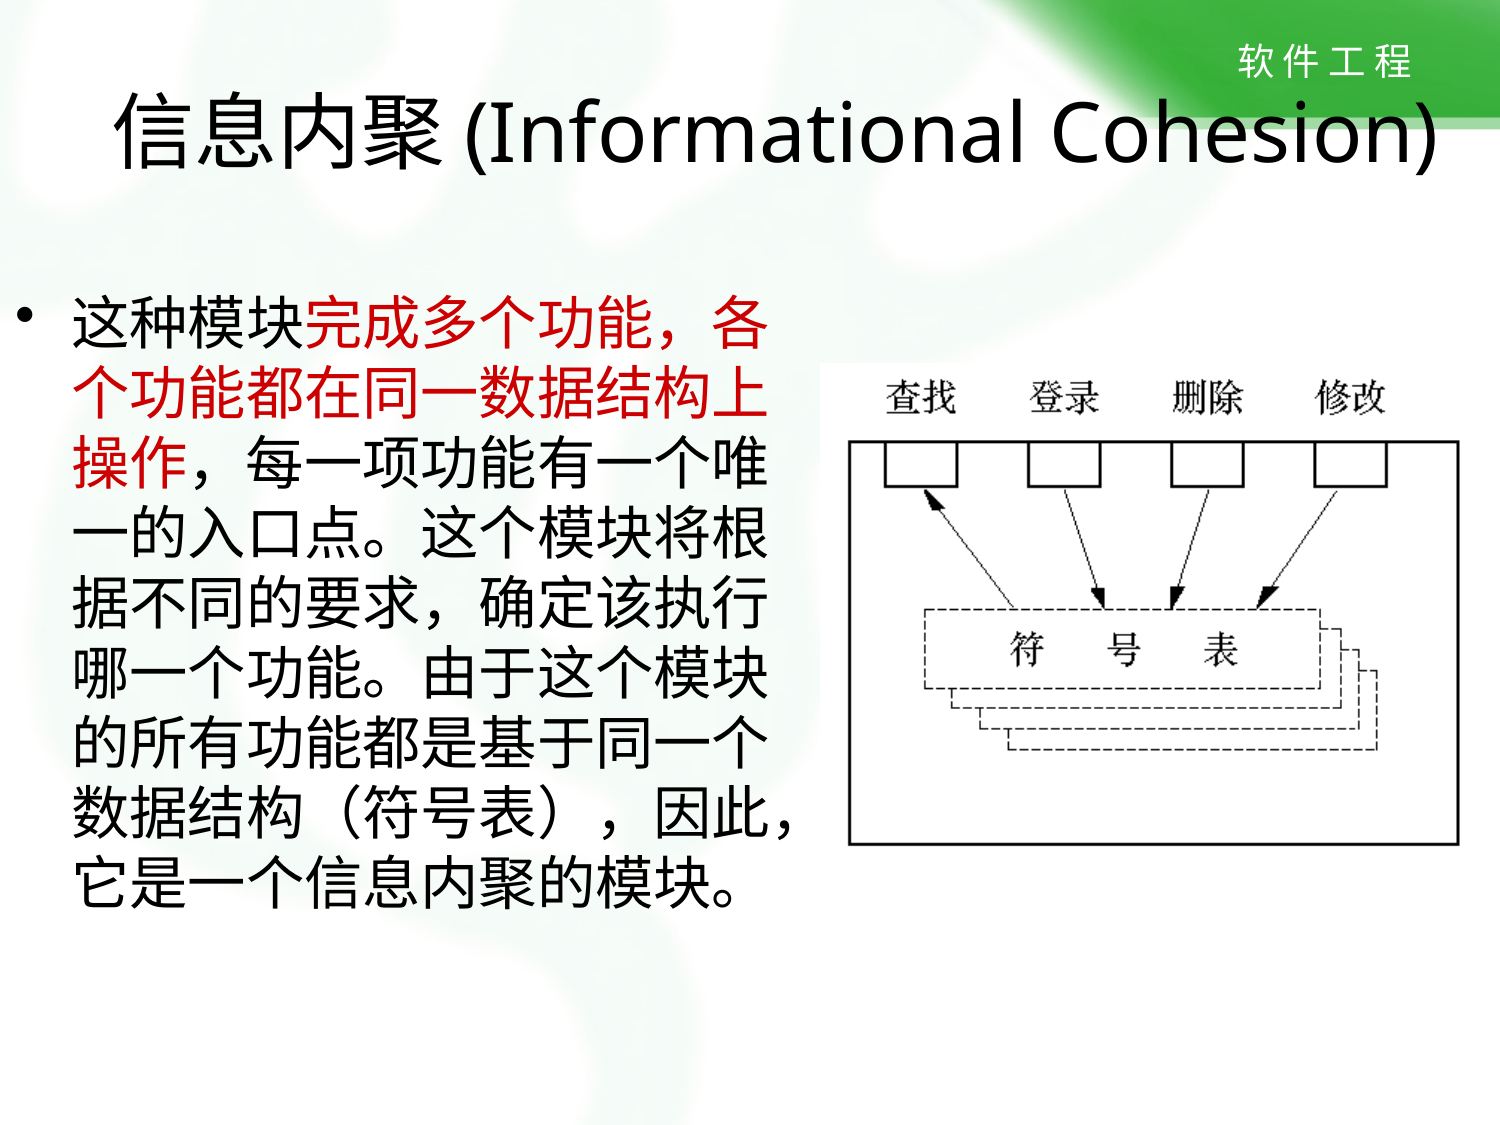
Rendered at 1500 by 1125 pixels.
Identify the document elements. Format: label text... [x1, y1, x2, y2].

list 这种模块完成多个功能，各个功能都在同一数据结构上操作，每一项功能有一个唯一的入口点。这个模块将根据不同的要求，确定该执行哪一个功能。由于这个模块的所有功能都是基于同一个数据结构（符号表），因此，它是一个信息内聚的模块。 [0, 278, 815, 1125]
picture [0, 0, 1500, 1125]
title 信息内聚(Informational Cohesion) [88, 82, 1463, 175]
